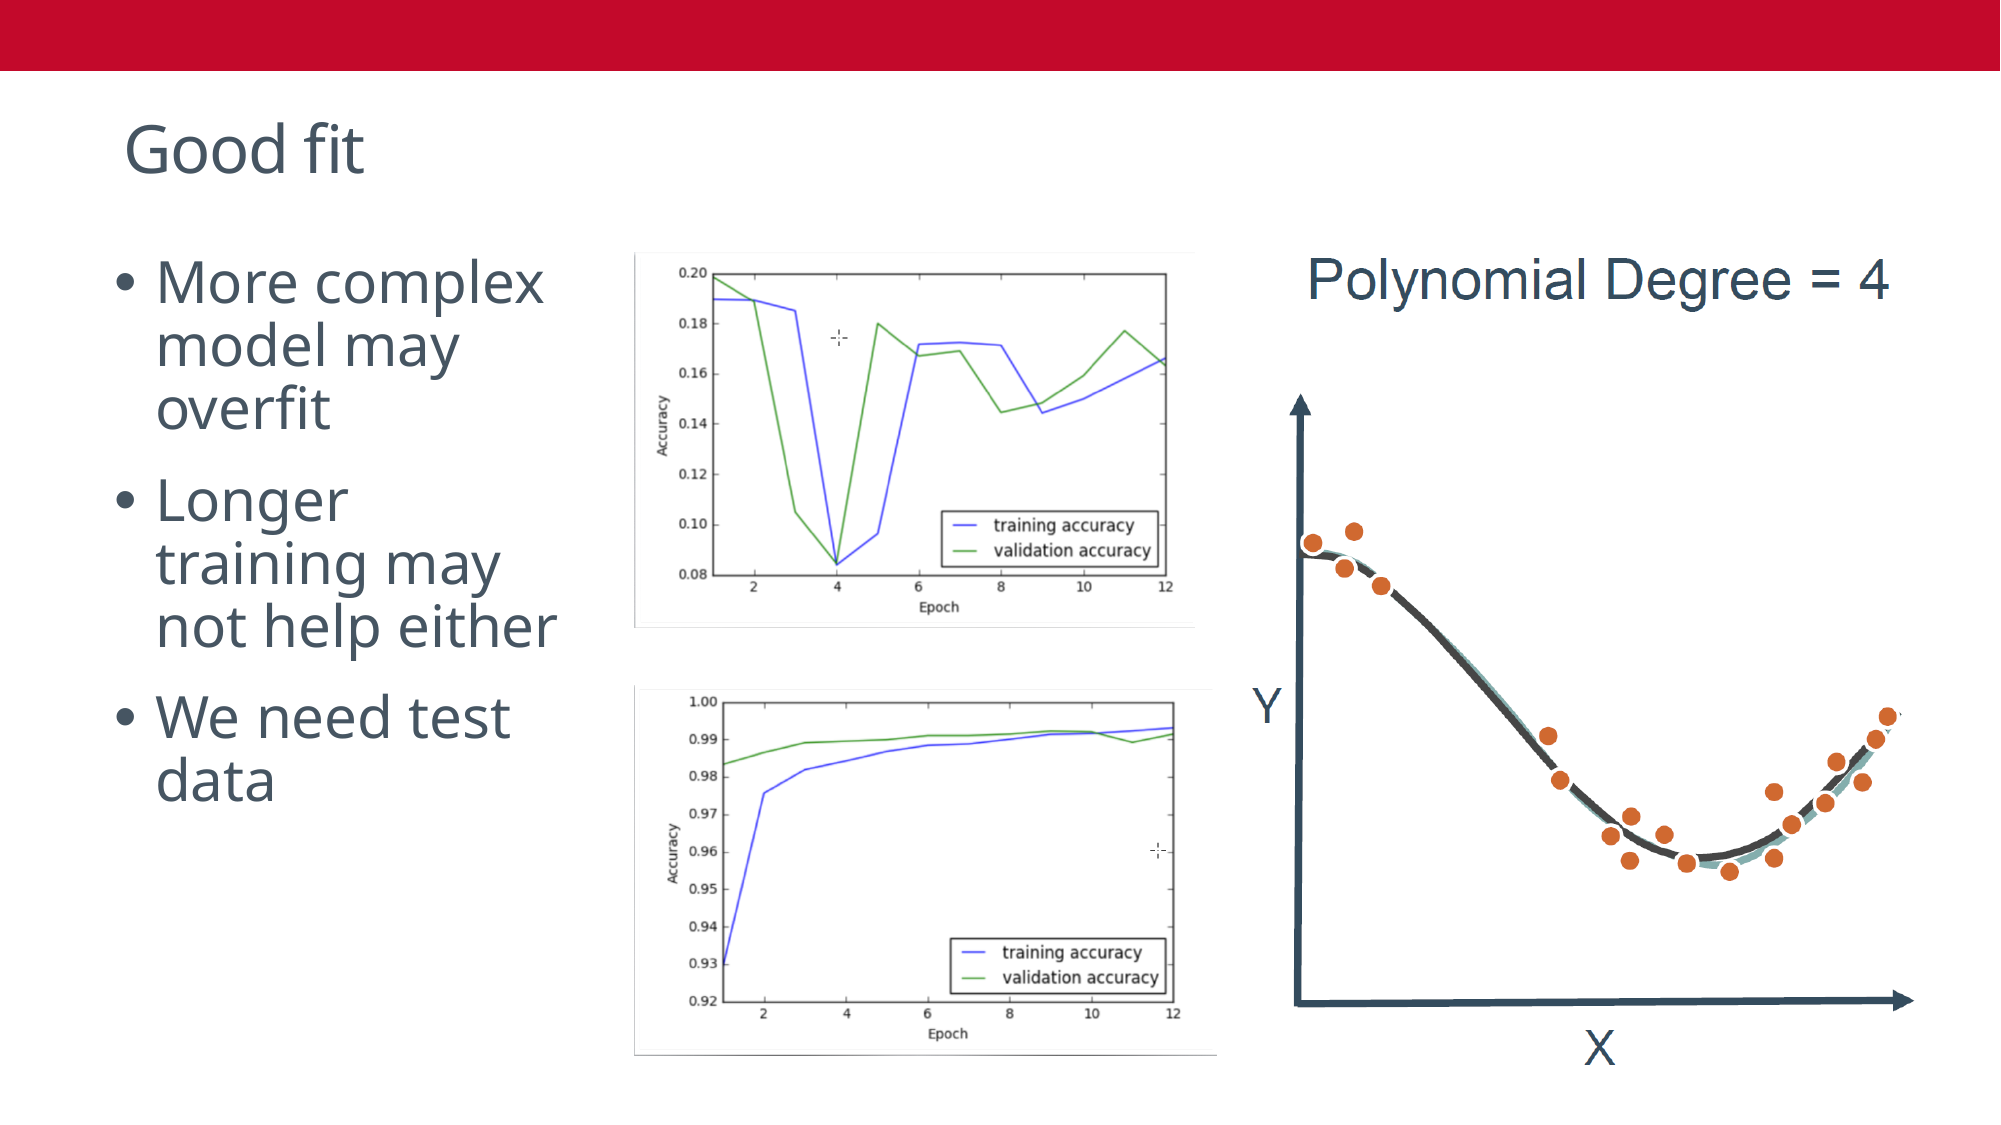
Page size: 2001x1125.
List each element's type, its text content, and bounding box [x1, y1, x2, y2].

picture [634, 251, 1195, 628]
text_box [0, 0, 2000, 72]
picture [1238, 226, 1945, 1077]
title Good fit [99, 100, 1881, 246]
text_box More complex model may overfit Longer training may not help either We need test data [99, 245, 591, 1068]
picture [634, 685, 1217, 1057]
